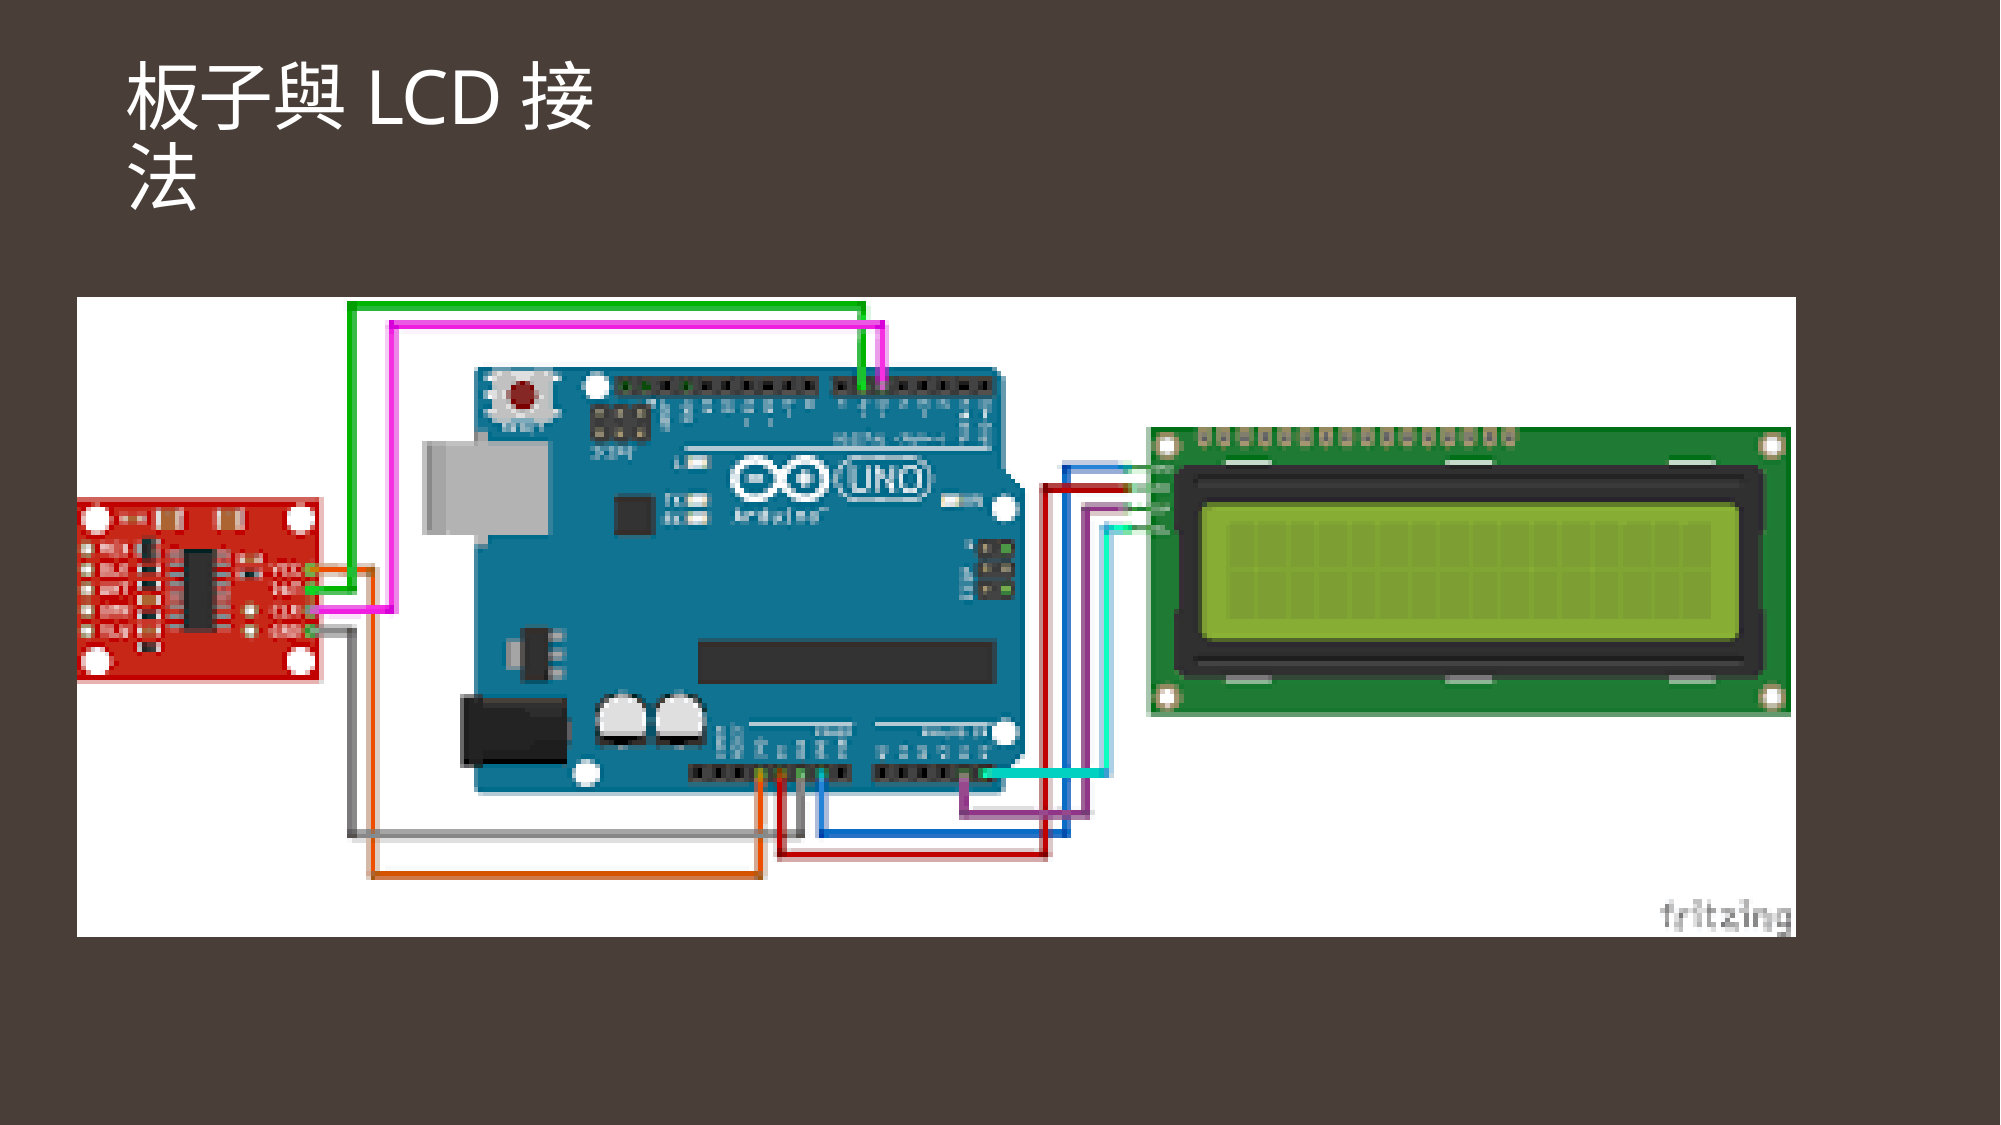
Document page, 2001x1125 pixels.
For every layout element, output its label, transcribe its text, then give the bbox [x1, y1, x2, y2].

title 板子與LCD接法 [109, 0, 677, 297]
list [77, 297, 1796, 937]
